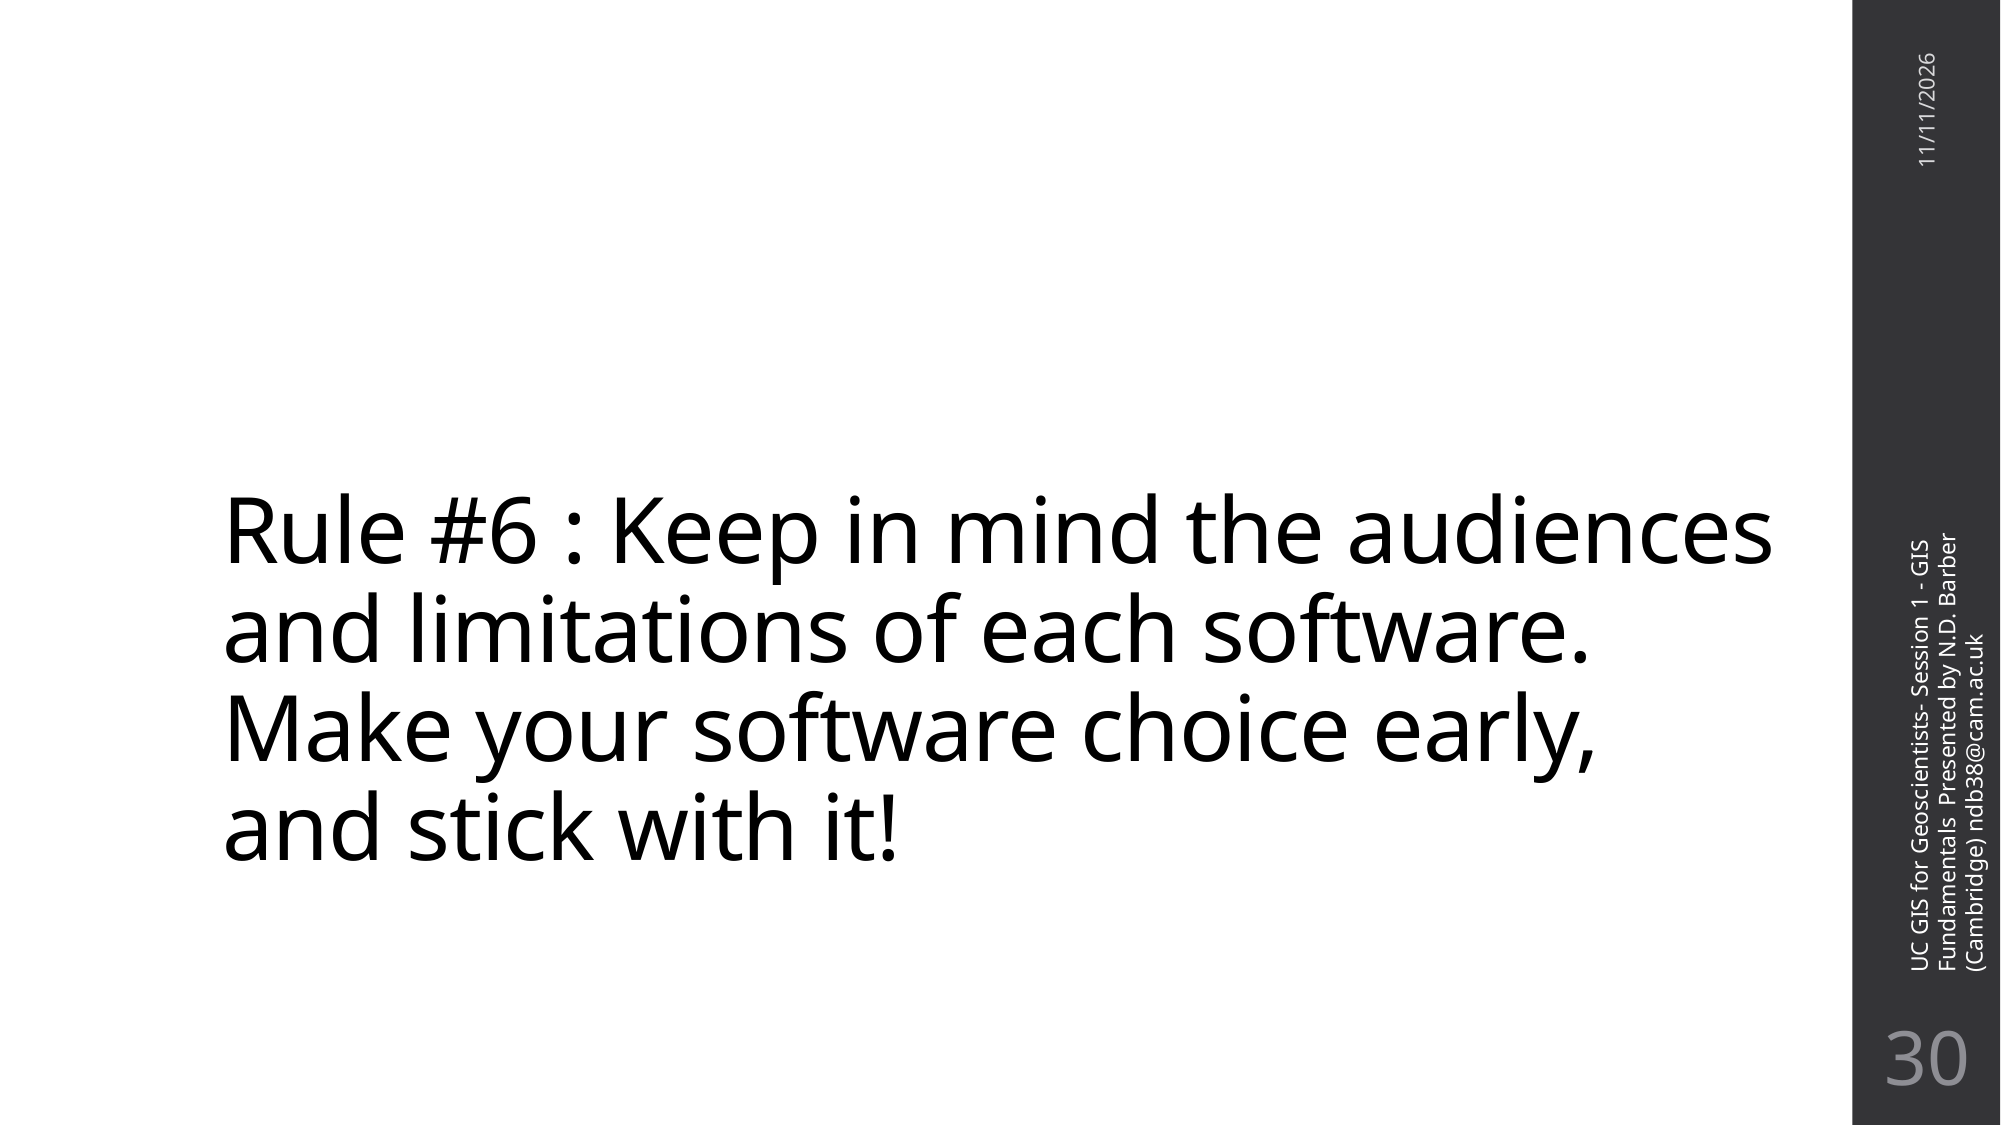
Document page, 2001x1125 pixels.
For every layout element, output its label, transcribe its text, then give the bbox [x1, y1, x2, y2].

title Rule #6 : Keep in mind the audiences and limitations of each software. Make your software choice early, and stick with it! [206, 60, 1797, 888]
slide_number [1897, 37, 1958, 351]
slide_number 29 [1852, 1012, 2000, 1110]
footer UC GIS for Geoscientists- Session 1 - GIS Fundamentals Presented by N.D. Barber (Cambridge) ndb38@cam.ac.uk [1897, 400, 1958, 988]
